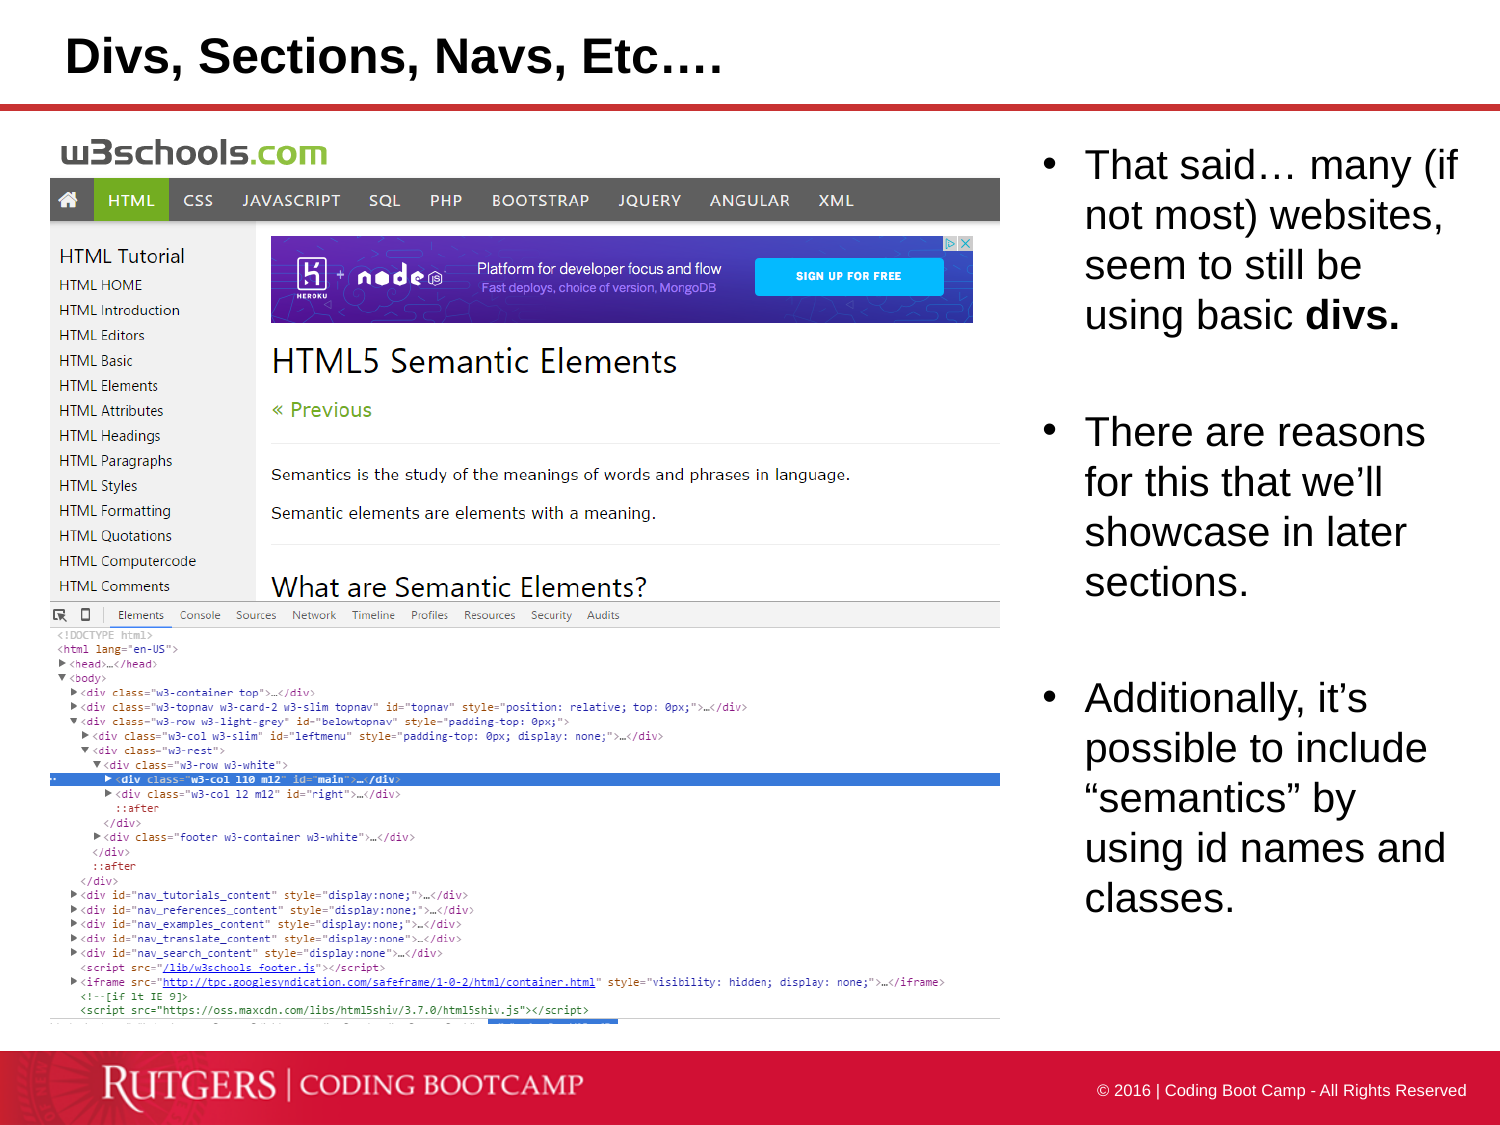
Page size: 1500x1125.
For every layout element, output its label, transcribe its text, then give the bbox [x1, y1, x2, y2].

picture [49, 120, 1001, 1024]
text_box That said… many (if not most) websites, seem to still be using basic divs. There are reasons for this that we’ll showcase in later sections. Additionally, it’s possible to include “semantics” by using id names and classes. [1027, 122, 1483, 1025]
text_box Divs, Sections, Navs, Etc…. [50, 16, 988, 91]
picture [0, 1051, 650, 1125]
